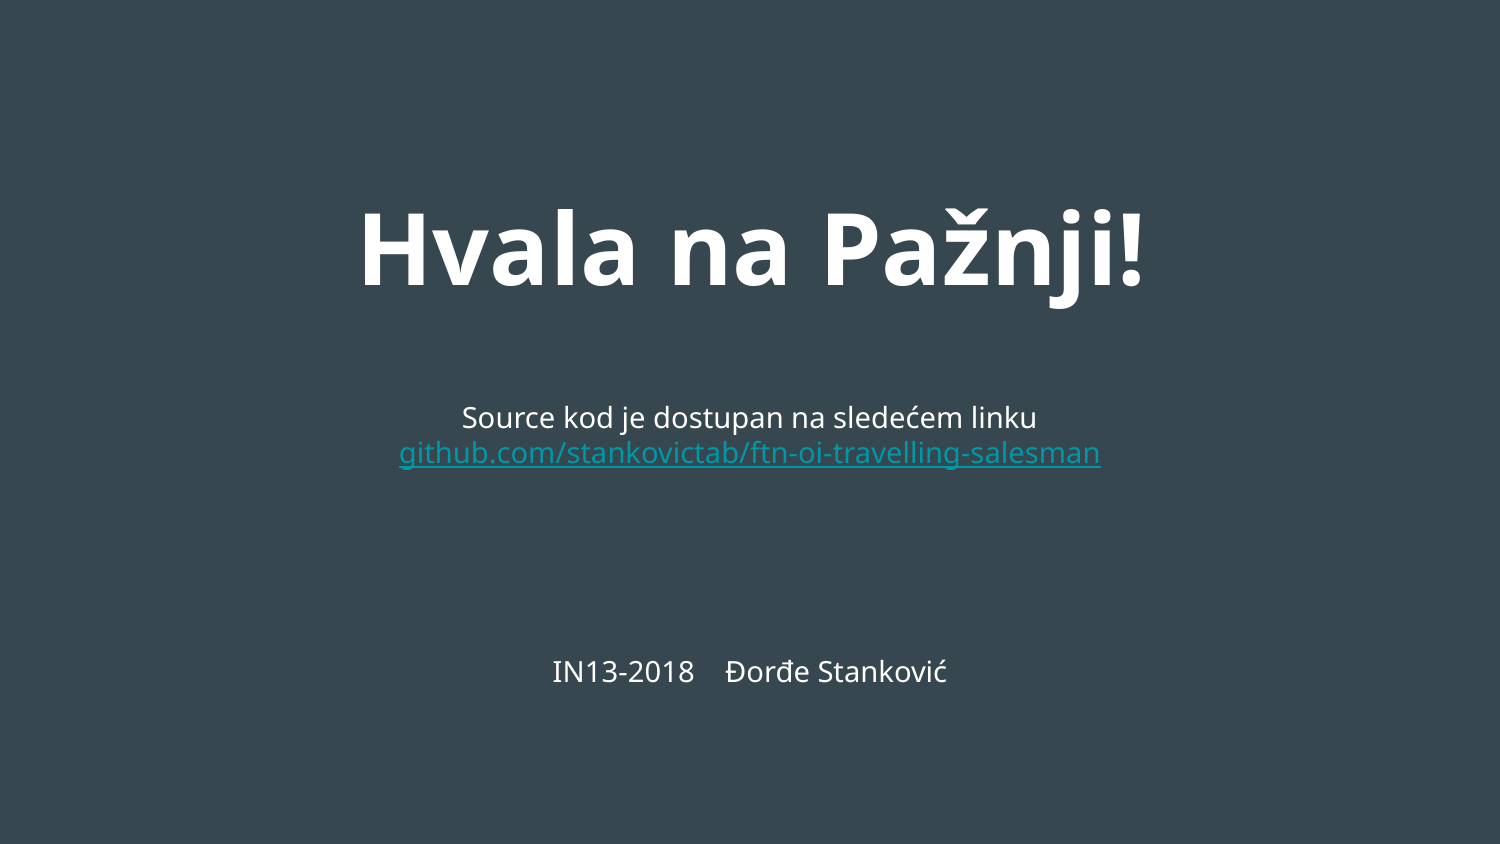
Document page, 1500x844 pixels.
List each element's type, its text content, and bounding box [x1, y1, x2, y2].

text_box IN13-2018 Đorđe Stanković [495, 638, 1005, 704]
text_box Source kod je dostupan na sledećem linku github.com/stankovictab/ftn-oi-travelling-salesman [301, 384, 1199, 490]
text_box Hvala na Pažnji! [1, 140, 1500, 320]
